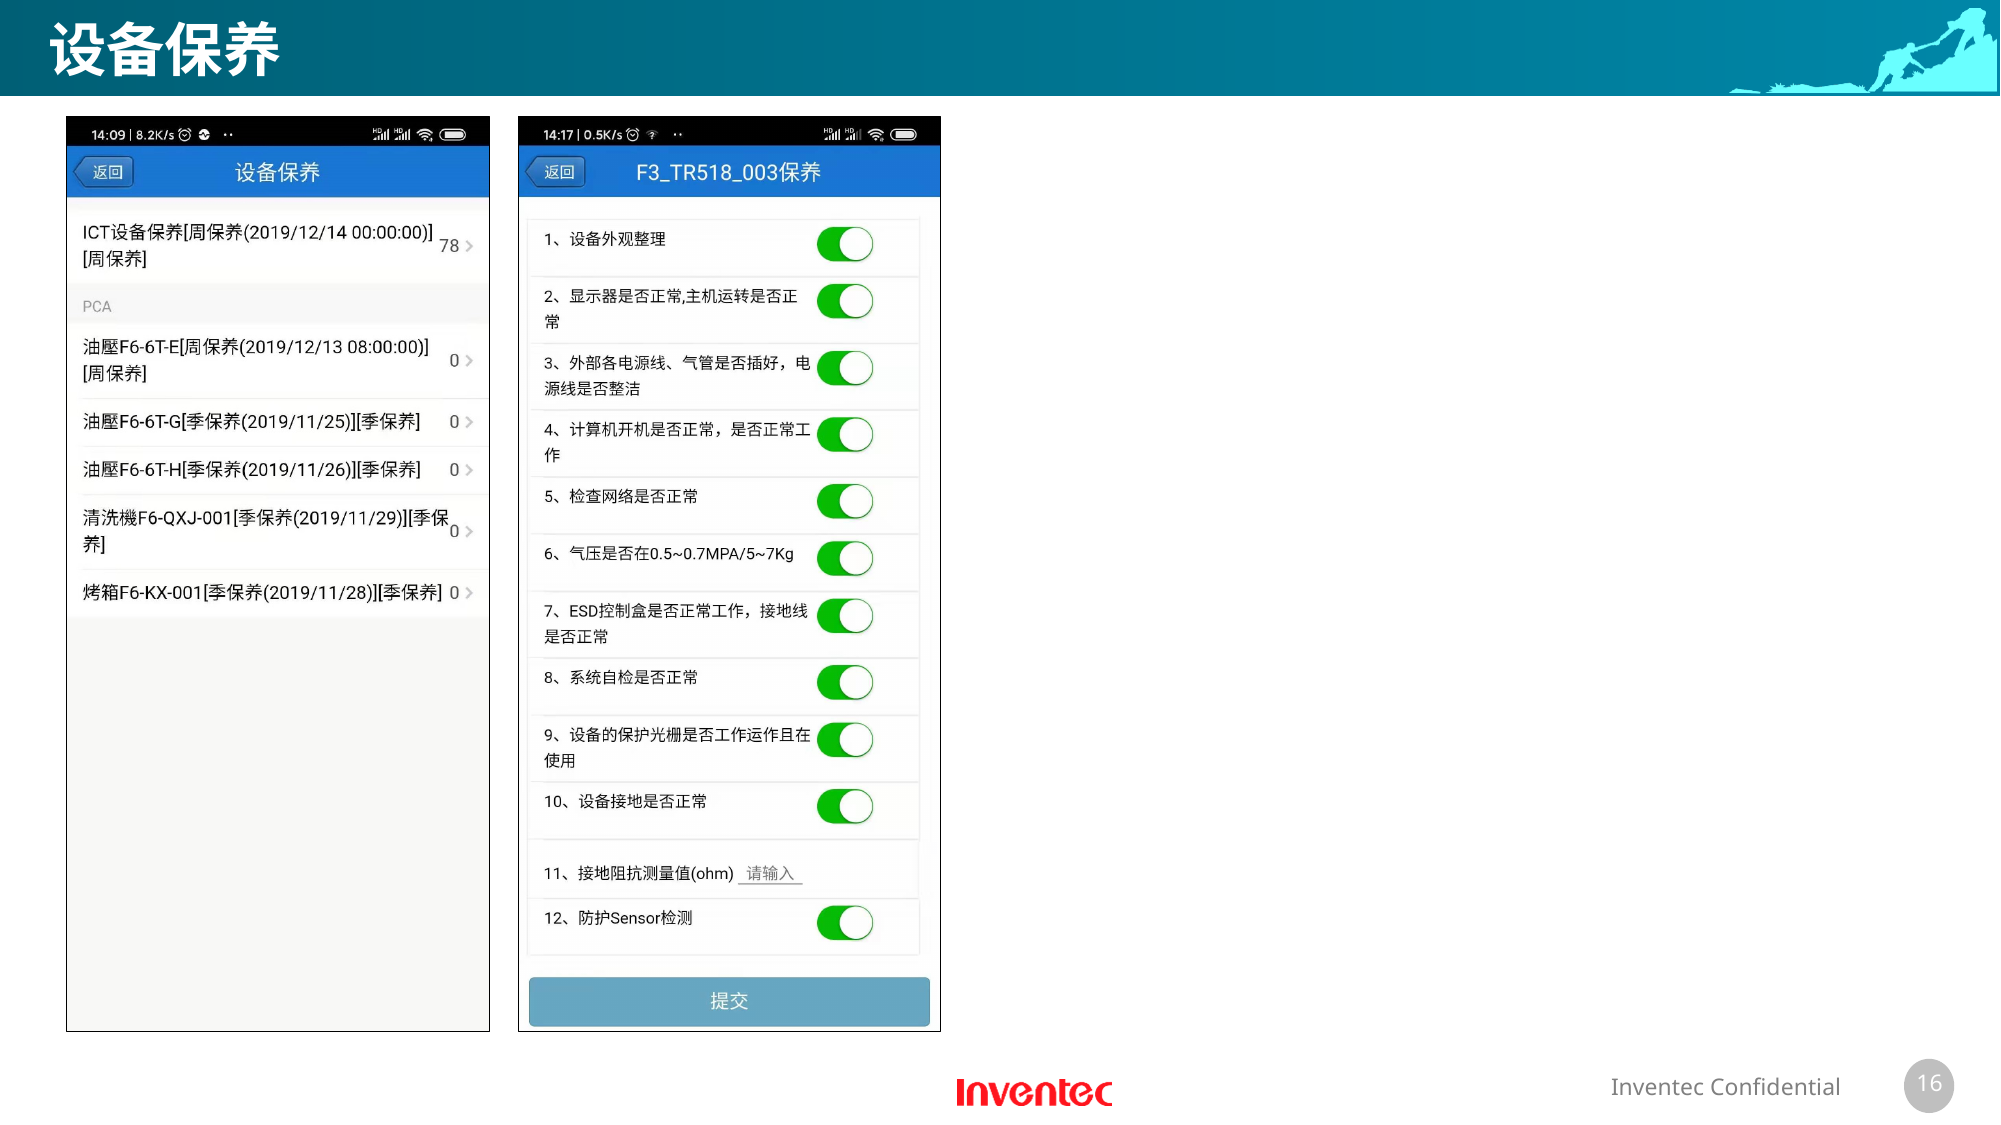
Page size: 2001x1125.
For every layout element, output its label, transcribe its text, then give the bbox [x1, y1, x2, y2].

title 设备保养 [33, 13, 300, 93]
picture [517, 116, 940, 1031]
picture [66, 116, 489, 1031]
picture [957, 1079, 1112, 1106]
table_cell $$$$ [1719, 8, 1999, 96]
